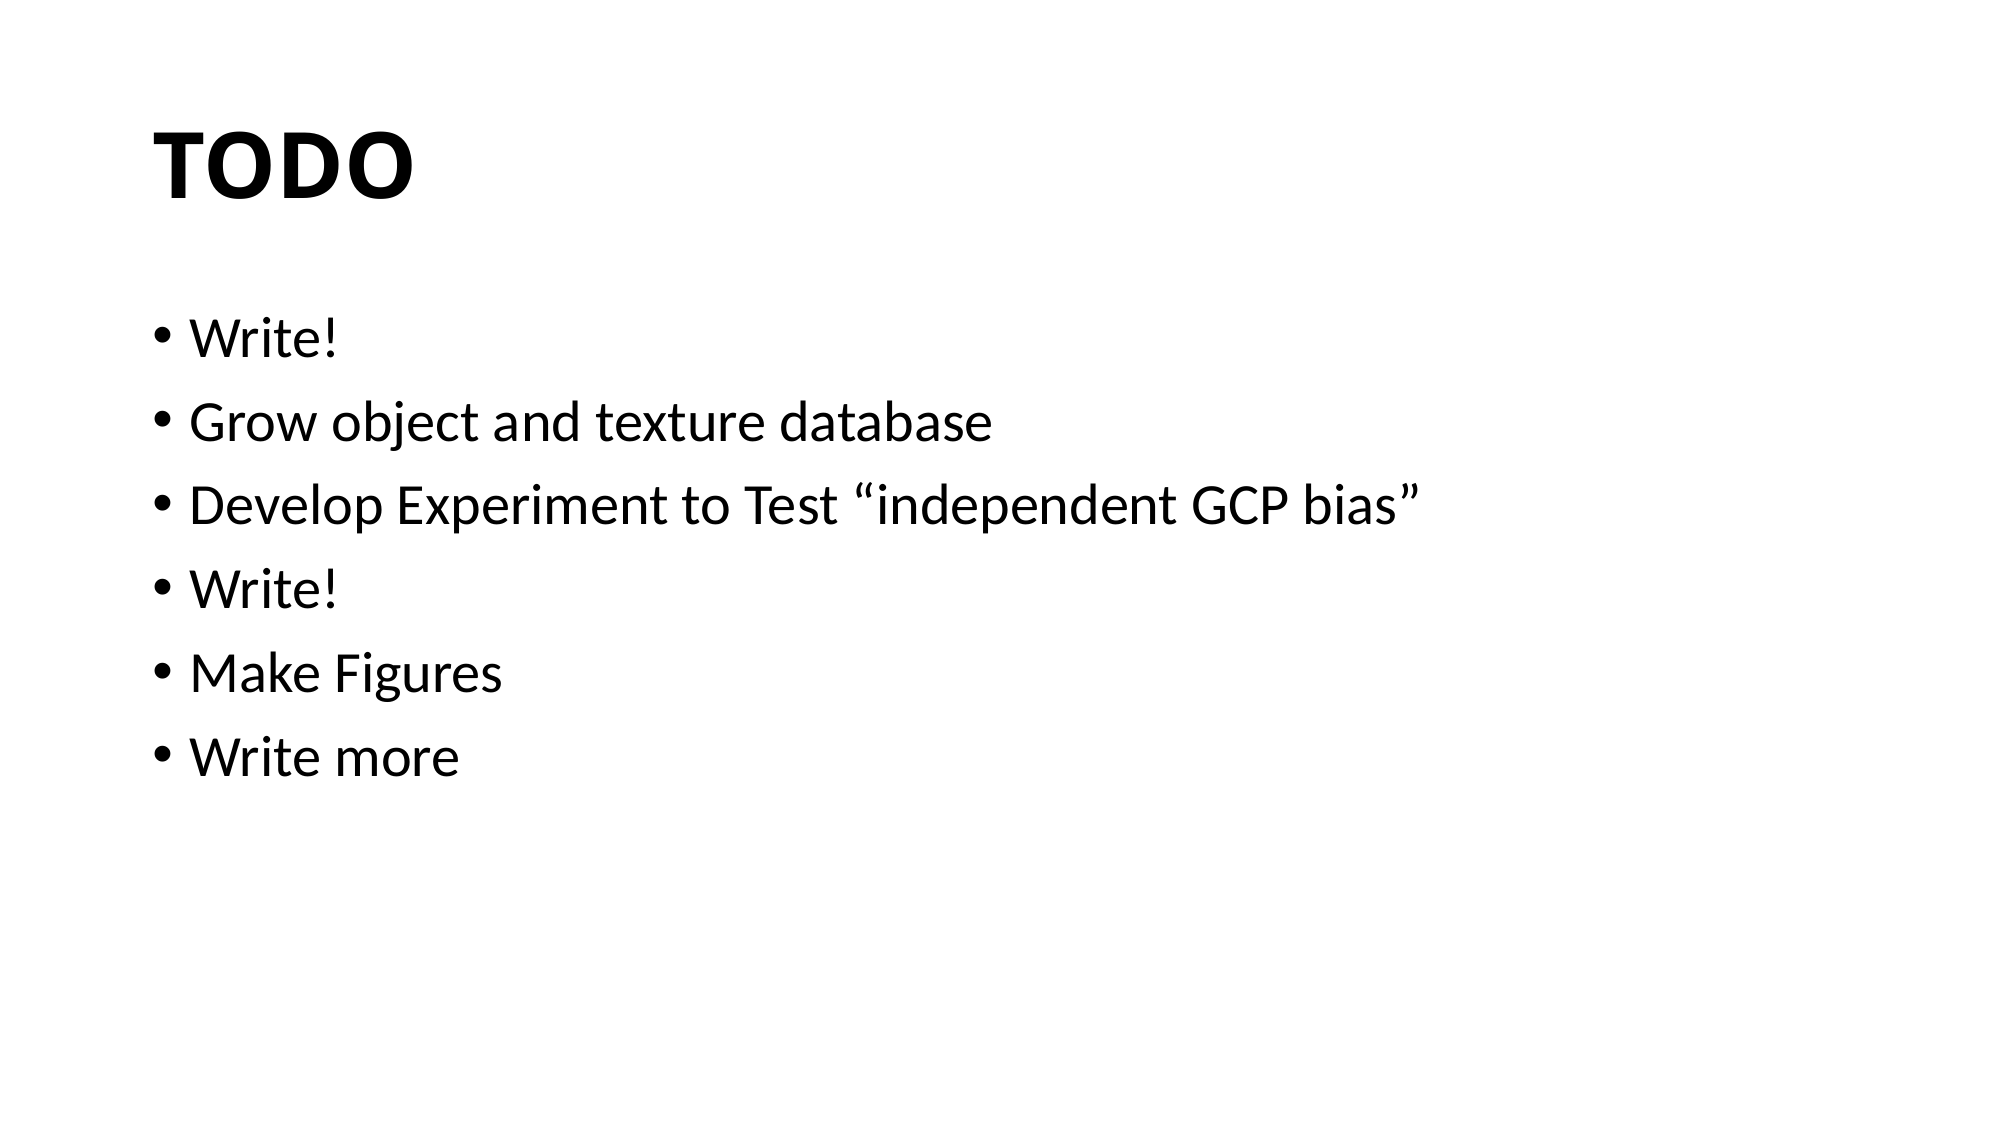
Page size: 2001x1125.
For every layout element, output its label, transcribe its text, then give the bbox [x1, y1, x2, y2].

list Write! Grow object and texture database Develop Experiment to Test “independent GCP bias” Write! Make Figures Write more [137, 299, 1863, 1014]
title TODO [137, 59, 1863, 278]
